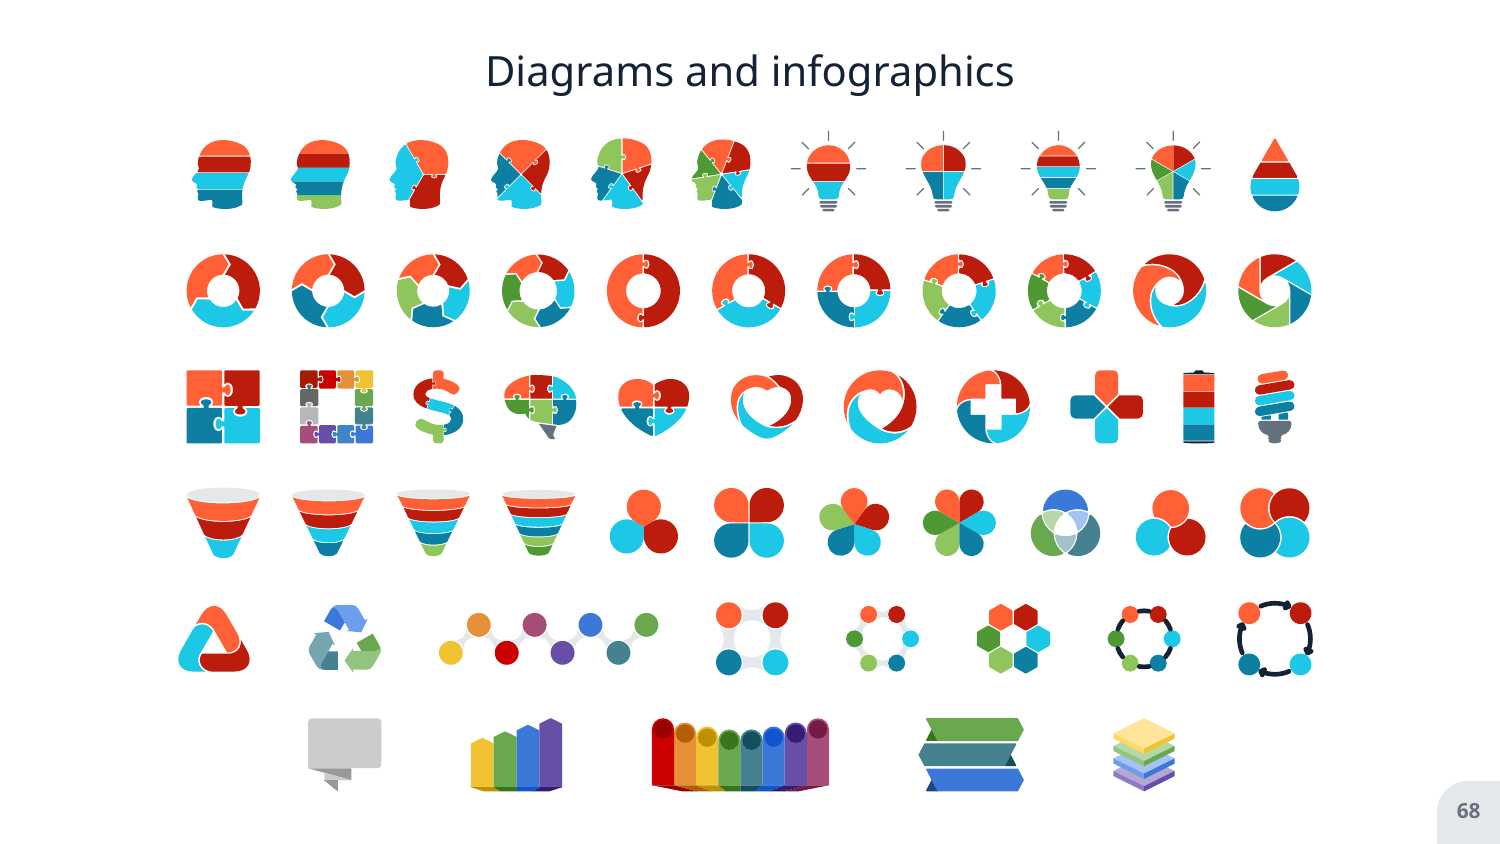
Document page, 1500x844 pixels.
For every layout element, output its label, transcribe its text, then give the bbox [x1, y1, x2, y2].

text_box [413, 370, 464, 444]
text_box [976, 603, 1051, 674]
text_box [922, 254, 996, 328]
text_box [845, 605, 920, 672]
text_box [690, 137, 752, 212]
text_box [843, 370, 917, 444]
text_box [396, 254, 470, 328]
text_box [1238, 601, 1312, 676]
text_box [501, 489, 576, 556]
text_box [1070, 370, 1144, 444]
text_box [1107, 605, 1181, 672]
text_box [905, 130, 982, 212]
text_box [186, 487, 260, 559]
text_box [590, 137, 653, 212]
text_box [1132, 489, 1207, 556]
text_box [616, 377, 691, 437]
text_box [1132, 254, 1207, 328]
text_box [817, 487, 891, 558]
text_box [503, 374, 577, 440]
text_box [186, 370, 260, 444]
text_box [290, 137, 351, 212]
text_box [1020, 130, 1097, 212]
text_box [191, 137, 252, 212]
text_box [1027, 254, 1102, 328]
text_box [922, 487, 997, 559]
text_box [1238, 253, 1312, 328]
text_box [389, 137, 452, 212]
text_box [1113, 717, 1175, 792]
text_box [1254, 369, 1296, 444]
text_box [711, 253, 786, 328]
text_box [307, 718, 382, 792]
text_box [651, 717, 830, 792]
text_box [730, 374, 804, 439]
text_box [817, 253, 891, 328]
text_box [1250, 137, 1300, 212]
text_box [291, 254, 365, 328]
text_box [396, 489, 471, 557]
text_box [1135, 130, 1212, 212]
slide_number 68 [1437, 780, 1500, 844]
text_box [606, 489, 681, 557]
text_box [291, 489, 366, 557]
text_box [918, 717, 1025, 792]
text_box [501, 253, 576, 328]
title Diagrams and infographics [140, 40, 1360, 106]
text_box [470, 717, 563, 792]
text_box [790, 130, 867, 212]
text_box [715, 601, 789, 676]
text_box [606, 254, 681, 328]
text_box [490, 137, 552, 212]
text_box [438, 612, 659, 665]
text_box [956, 370, 1031, 444]
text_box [1027, 489, 1102, 557]
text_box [299, 370, 374, 444]
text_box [308, 604, 382, 673]
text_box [177, 605, 251, 672]
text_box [1183, 370, 1215, 444]
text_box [712, 485, 786, 560]
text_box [186, 254, 261, 328]
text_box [1238, 487, 1312, 558]
